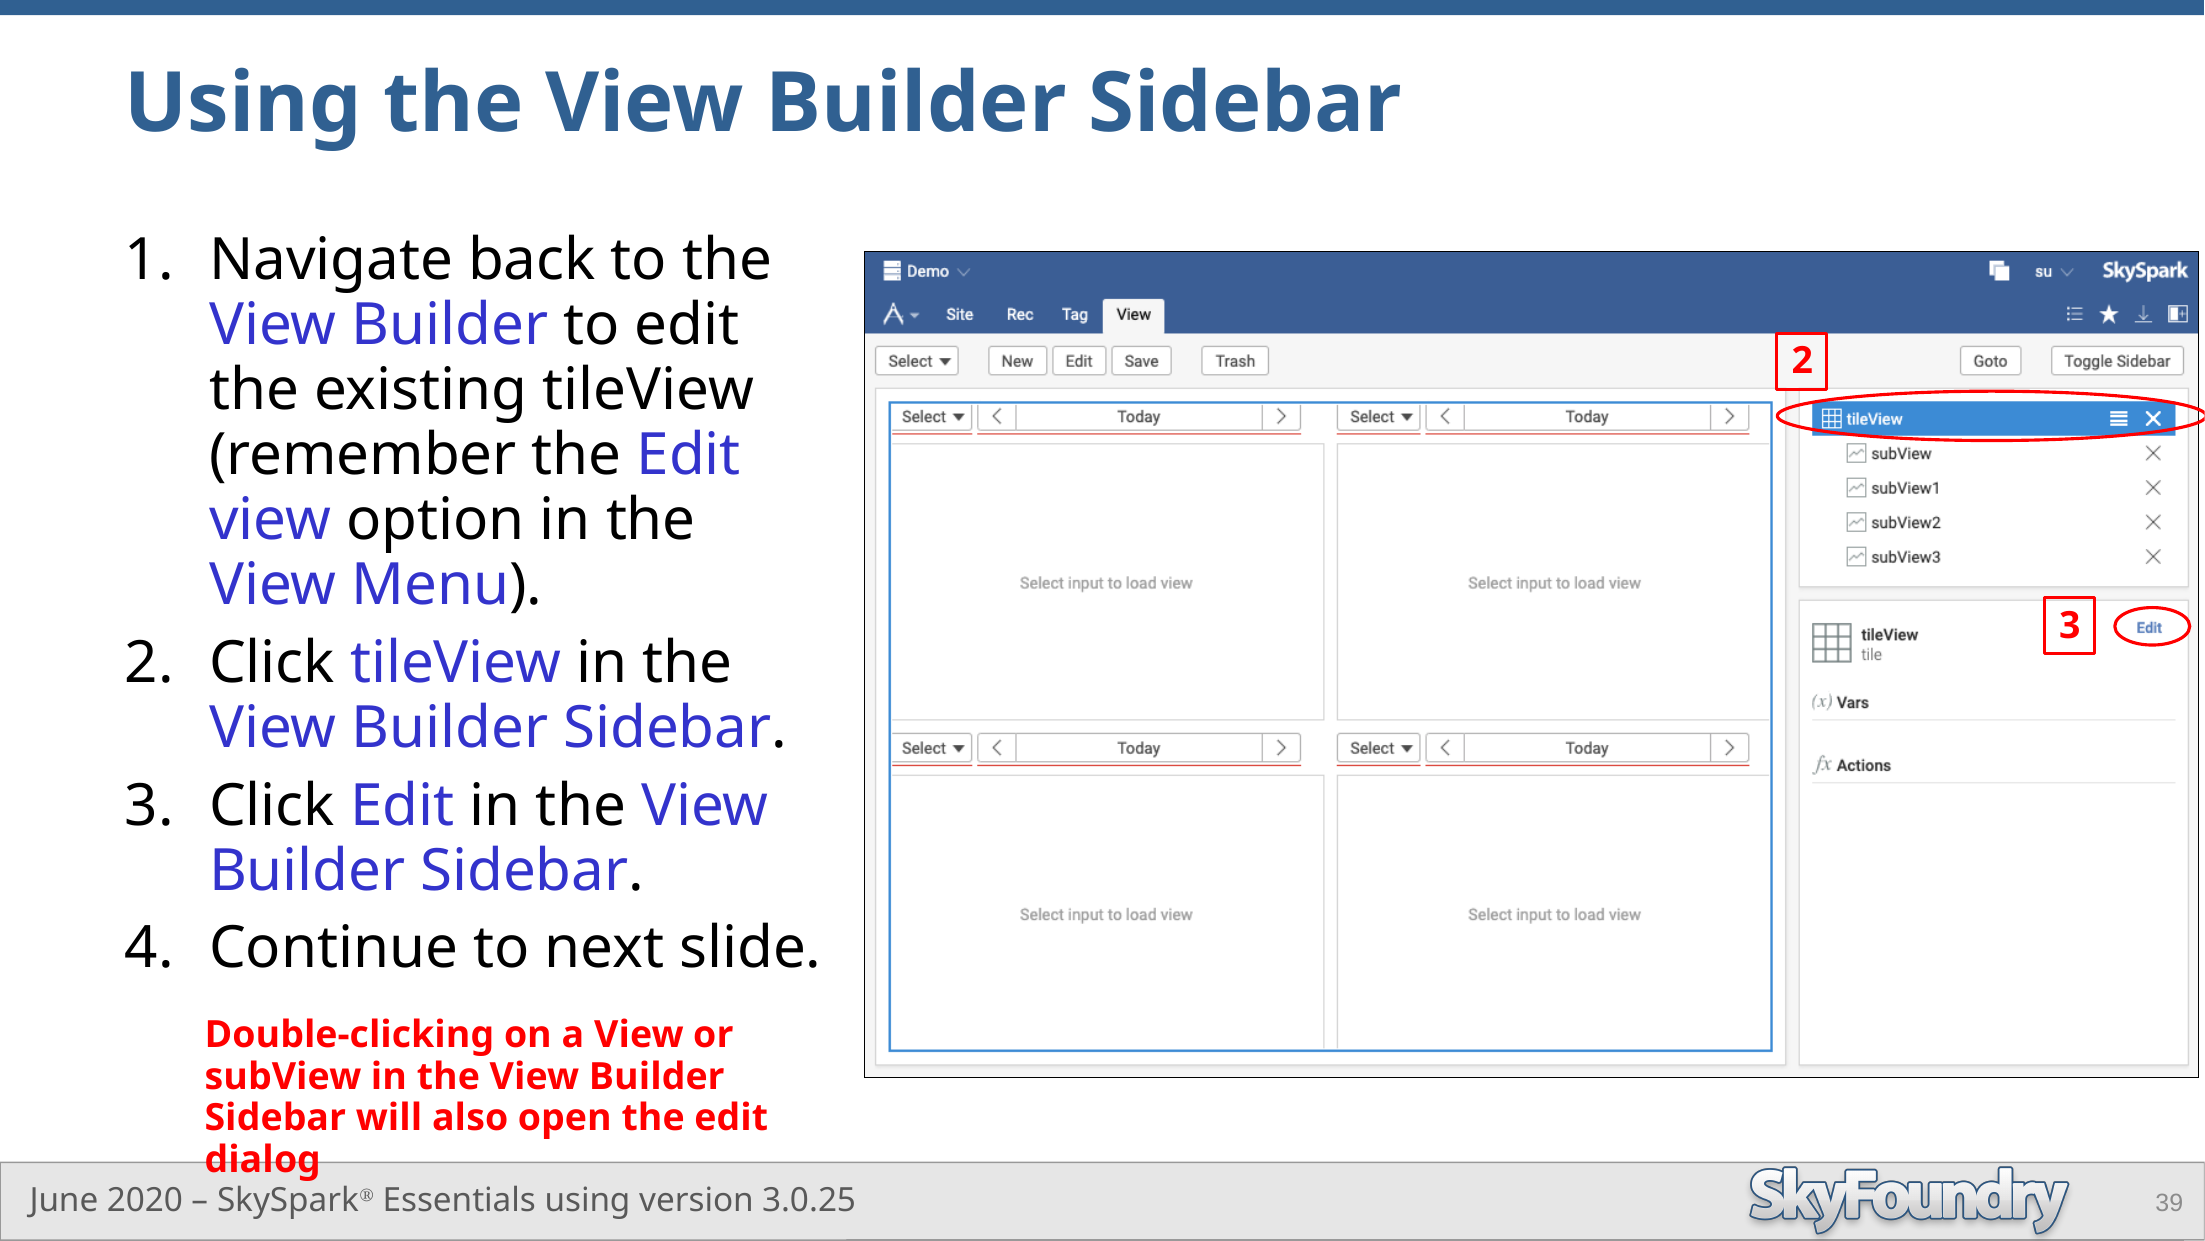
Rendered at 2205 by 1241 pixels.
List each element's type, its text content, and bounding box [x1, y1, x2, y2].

slide_number 39 [1702, 1170, 2199, 1236]
title Using the View Builder Sidebar [110, 49, 2094, 158]
picture [864, 251, 2199, 1078]
list Navigate back to the View Builder to edit the existing tileView (remember the Edit view option in the View Menu). Click tileView in the View Builder Sidebar. Click Edit in the View Builder Sidebar. Continue to next slide. [110, 220, 840, 1109]
picture [1739, 1236, 2076, 1241]
picture [1739, 1145, 2076, 1170]
text_box Double-clicking on a View or subView in the View Builder Sidebar will also open the edit dialog [189, 1006, 840, 1189]
